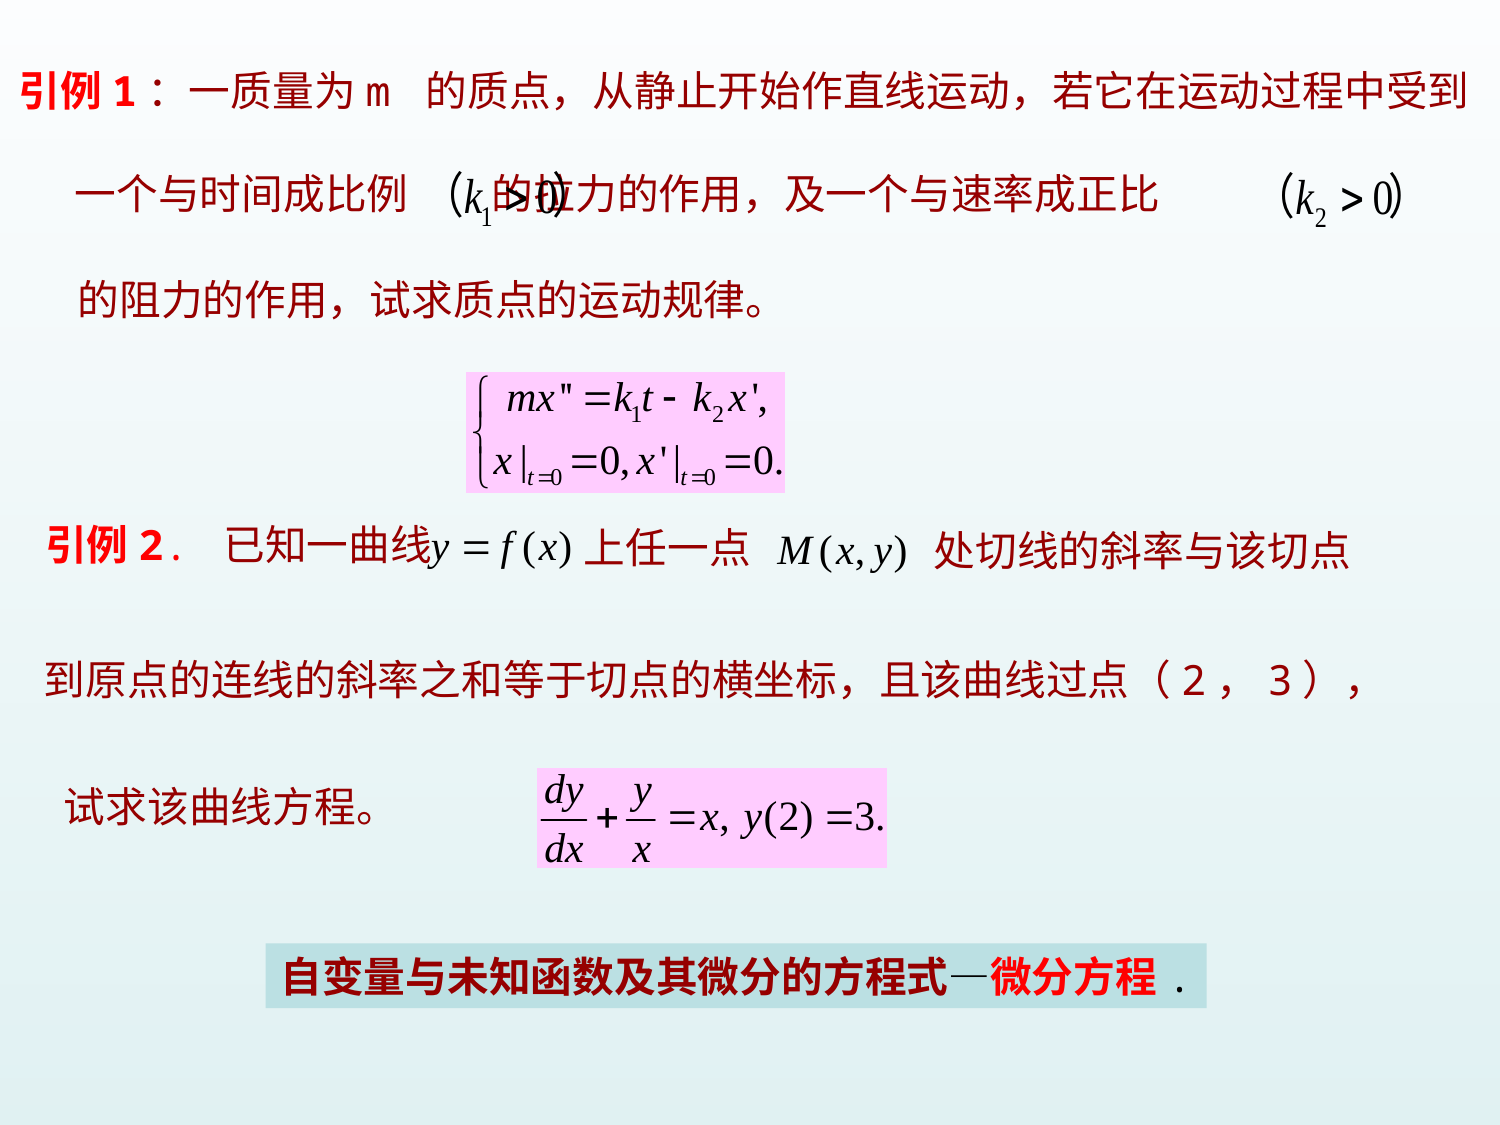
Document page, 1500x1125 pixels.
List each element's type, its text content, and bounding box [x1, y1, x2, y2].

text_box 到原点的连线的斜率之和等于切点的横坐标，且该曲线过点（2，3）， [29, 646, 1401, 711]
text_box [1273, 170, 1412, 235]
text_box 上任一点 [569, 514, 766, 580]
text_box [466, 372, 786, 493]
text_box 试求该曲线方程。 [49, 772, 413, 838]
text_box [537, 767, 888, 868]
text_box 处切线的斜率与该切点 [918, 517, 1367, 583]
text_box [773, 529, 911, 580]
text_box 引例1：一质量为m 的质点，从静止开始作直线运动，若它在运动过程中受到 [3, 57, 1485, 123]
text_box 一个与时间成比例 的拉力的作用，及一个与速率成正比 [59, 160, 1365, 226]
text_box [442, 169, 576, 233]
text_box 的阻力的作用，试求质点的运动规律。 [62, 266, 803, 382]
text_box 引例2. 已知一曲线 [30, 511, 447, 577]
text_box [423, 525, 576, 576]
text_box 自变量与未知函数及其微分的方程式—微分方程. [265, 943, 1207, 1009]
